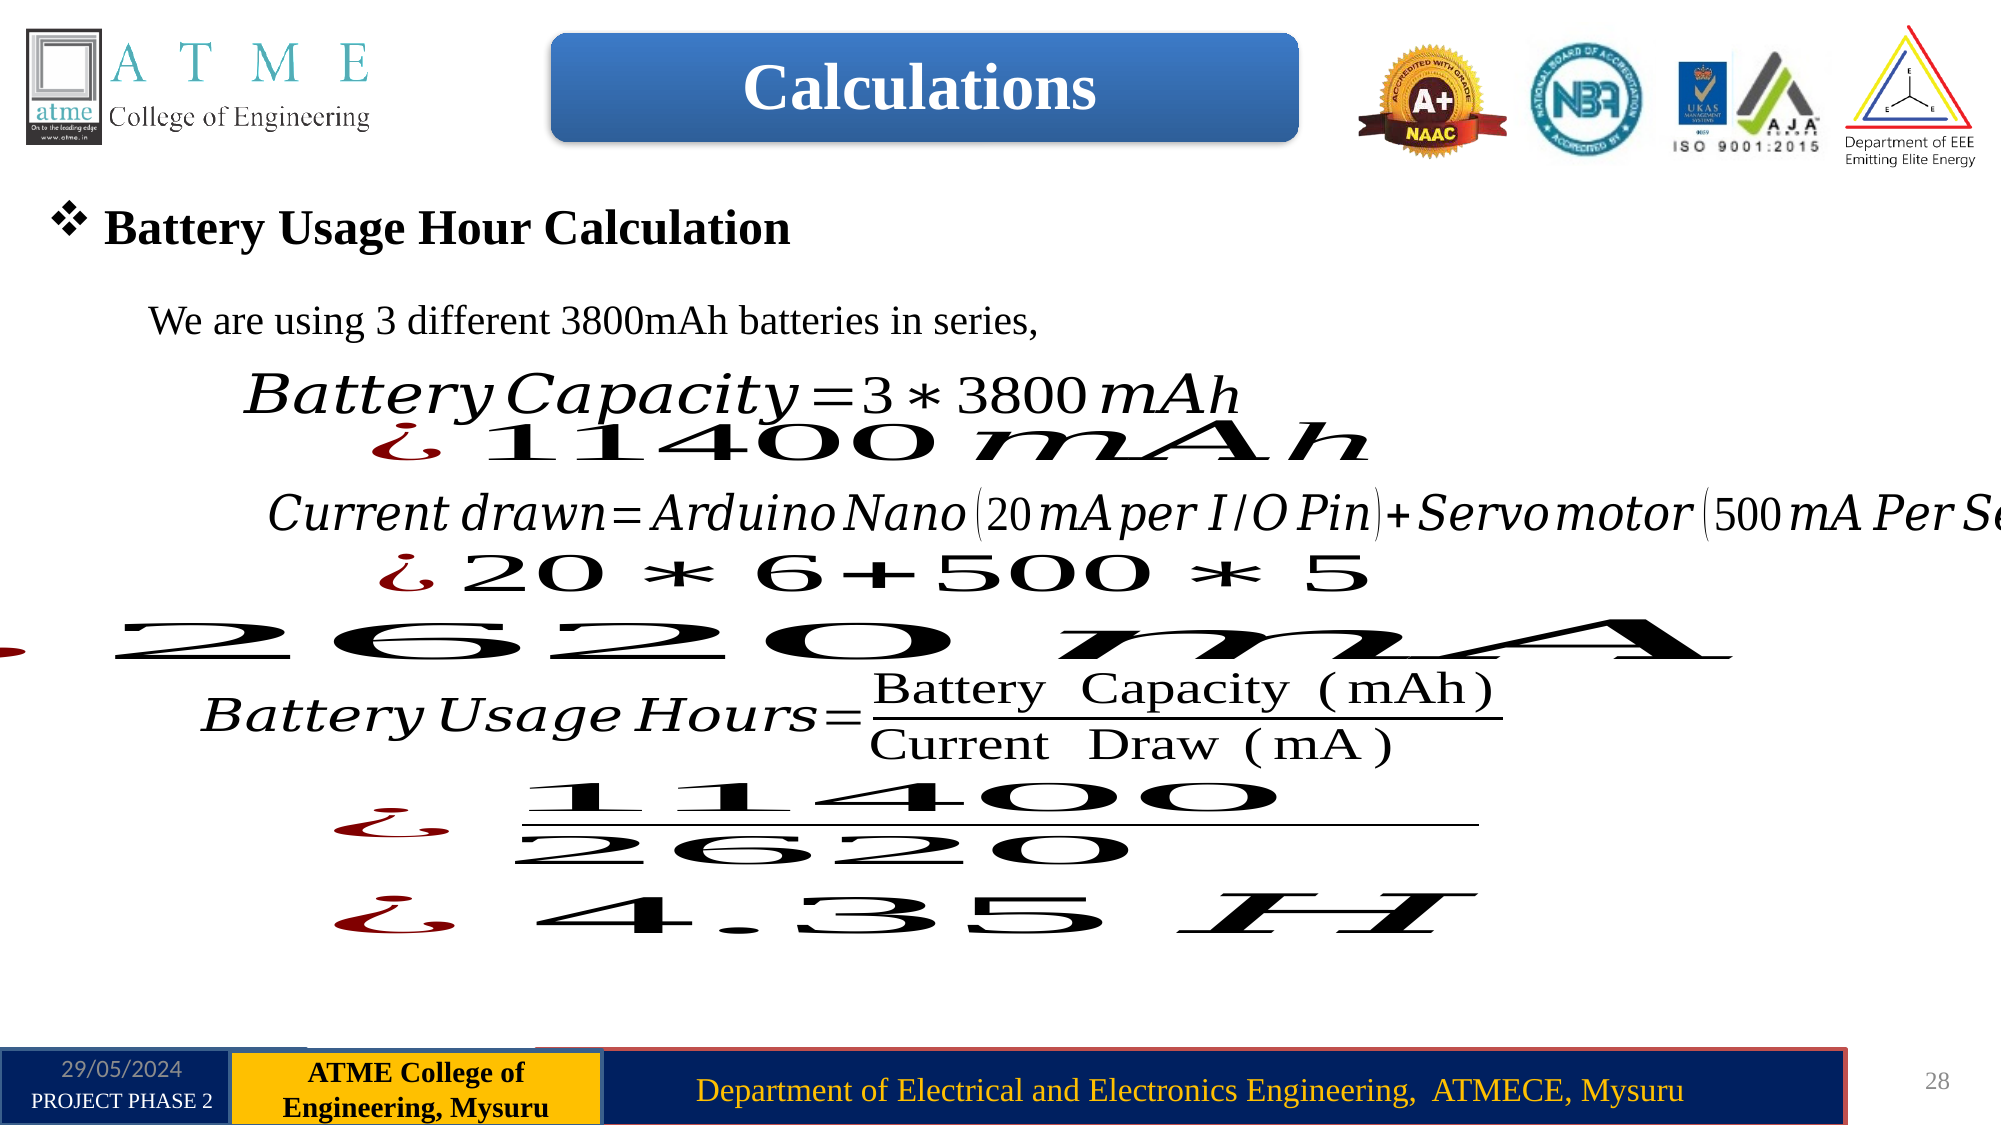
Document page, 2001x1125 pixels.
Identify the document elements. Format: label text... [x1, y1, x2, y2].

picture [19, 21, 374, 151]
picture [1341, 20, 1656, 178]
footer Department of Electrical and Electronics Engineering, ATMECE, Mysuru [534, 1047, 1848, 1125]
text_box ATME College of Engineering, Mysuru [228, 1048, 604, 1125]
slide_number 28 [1498, 1049, 1966, 1110]
text_box We are using 3 different 3800mAh batteries in series, [133, 285, 1867, 400]
text_box PROJECT PHASE 2 [0, 1047, 228, 1125]
text_box Battery Usage Hour Calculation [33, 187, 807, 263]
picture [1837, 20, 1980, 170]
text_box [202, 32, 1638, 143]
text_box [1659, 43, 1832, 162]
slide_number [46, 1037, 513, 1098]
